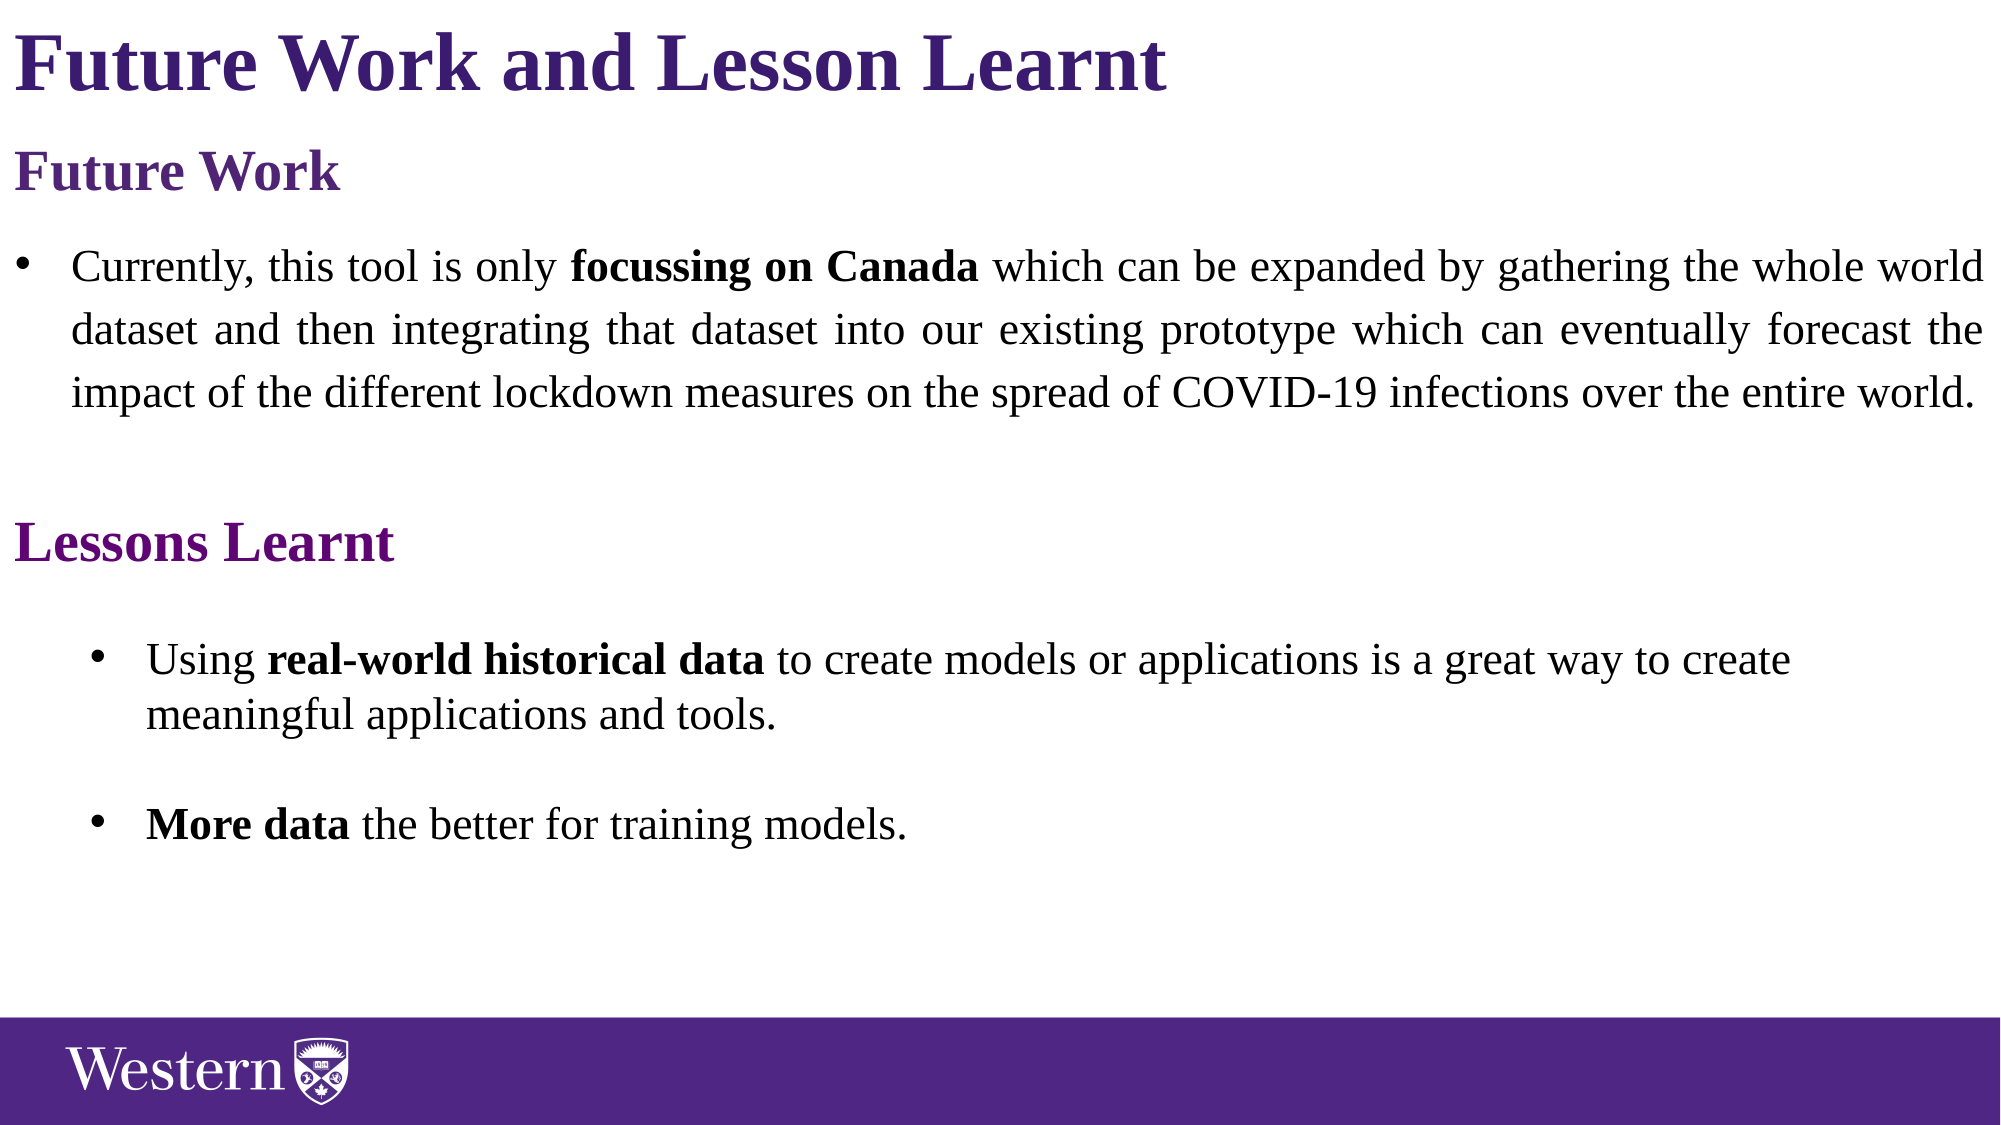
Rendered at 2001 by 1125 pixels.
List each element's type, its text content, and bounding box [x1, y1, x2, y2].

picture [0, 0, 2001, 1125]
text_box Future Work and Lesson Learnt Future Work Currently, this tool is only focussing on Canada which can be expanded by gathering the whole world dataset and then integrating that dataset into our existing prototype which can eventually forecast the impact of the different lockdown measures on the spread of COVID-19 infections over the entire world. Lessons Learnt Using real-world historical data to create models or applications is a great way to create meaningful applications and tools. More data the better for training models. [0, 0, 2000, 1111]
